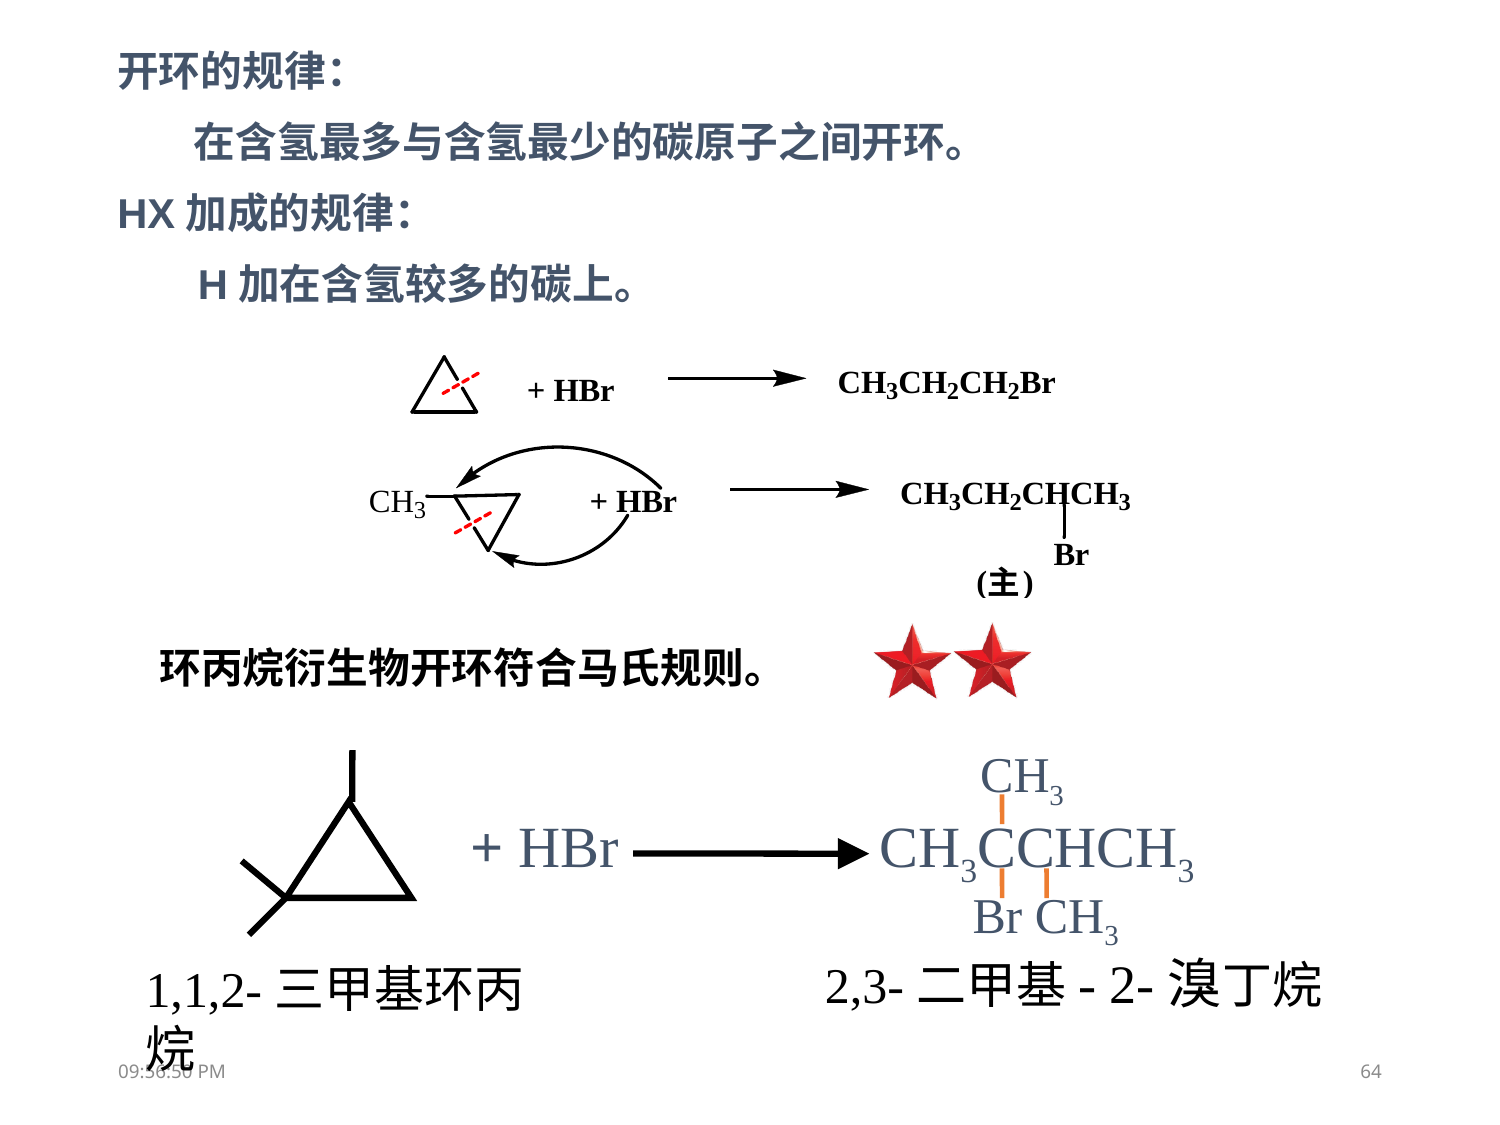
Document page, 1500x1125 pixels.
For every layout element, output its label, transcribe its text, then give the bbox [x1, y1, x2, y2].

text_box 开环的规律： 在含氢最多与含氢最少的碳原子之间开环。 HX加成的规律： H加在含氢较多的碳上。 [102, 37, 1178, 315]
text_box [130, 622, 1413, 1025]
slide_number 64 [1059, 1042, 1397, 1103]
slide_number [103, 1042, 441, 1103]
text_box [364, 349, 1136, 600]
